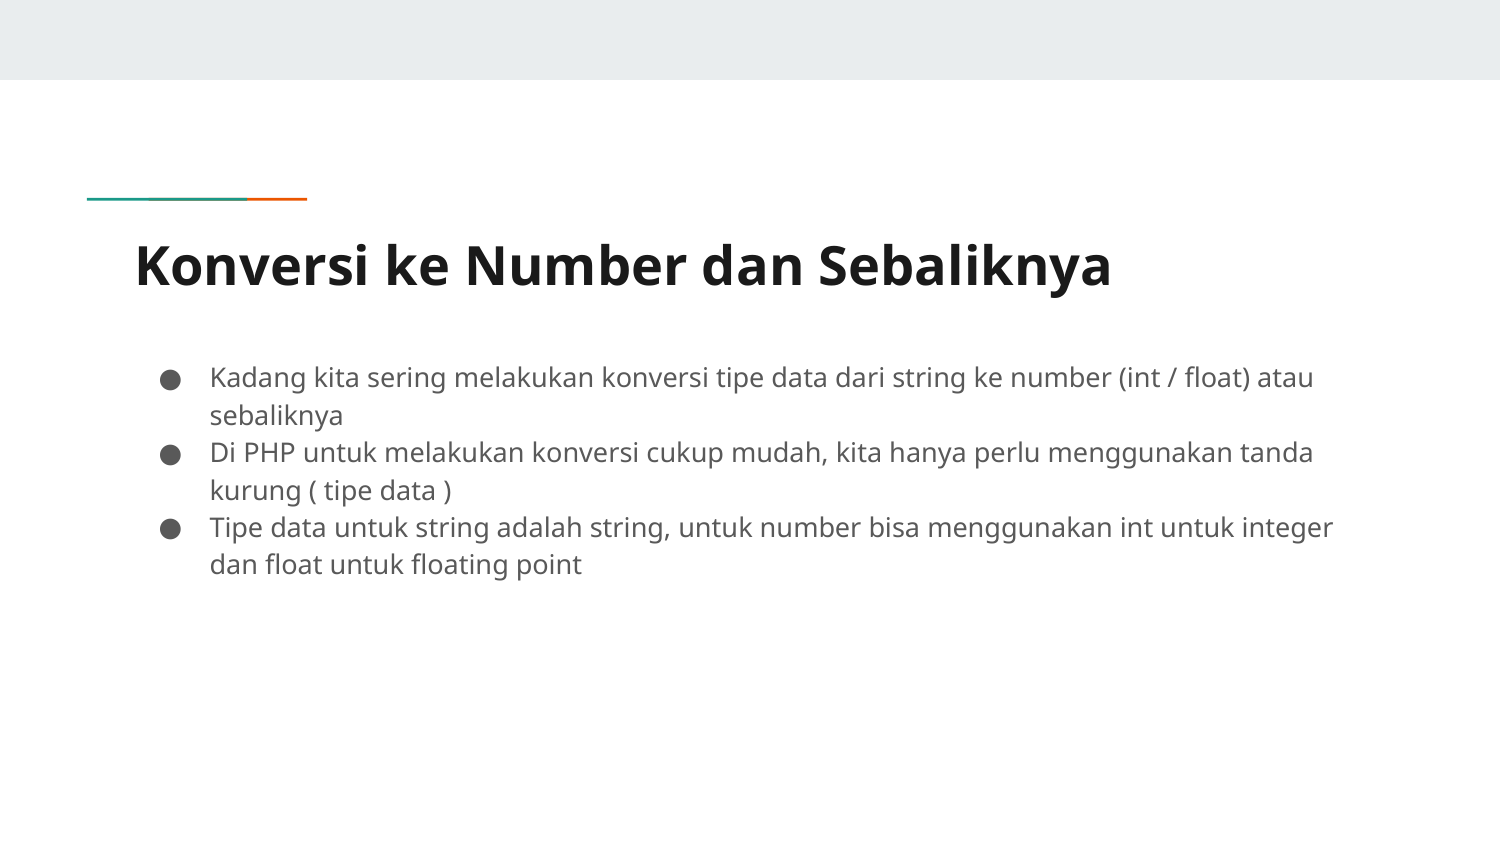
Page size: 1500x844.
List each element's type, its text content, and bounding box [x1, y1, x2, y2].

title Konversi ke Number dan Sebaliknya [119, 216, 1381, 305]
list Kadang kita sering melakukan konversi tipe data dari string ke number (int / float) atau sebaliknya Di PHP untuk melakukan konversi cukup mudah, kita hanya perlu menggunakan tanda kurung ( tipe data ) Tipe data untuk string adalah string, untuk number bisa menggunakan int untuk integer dan float untuk floating point [119, 341, 1381, 712]
